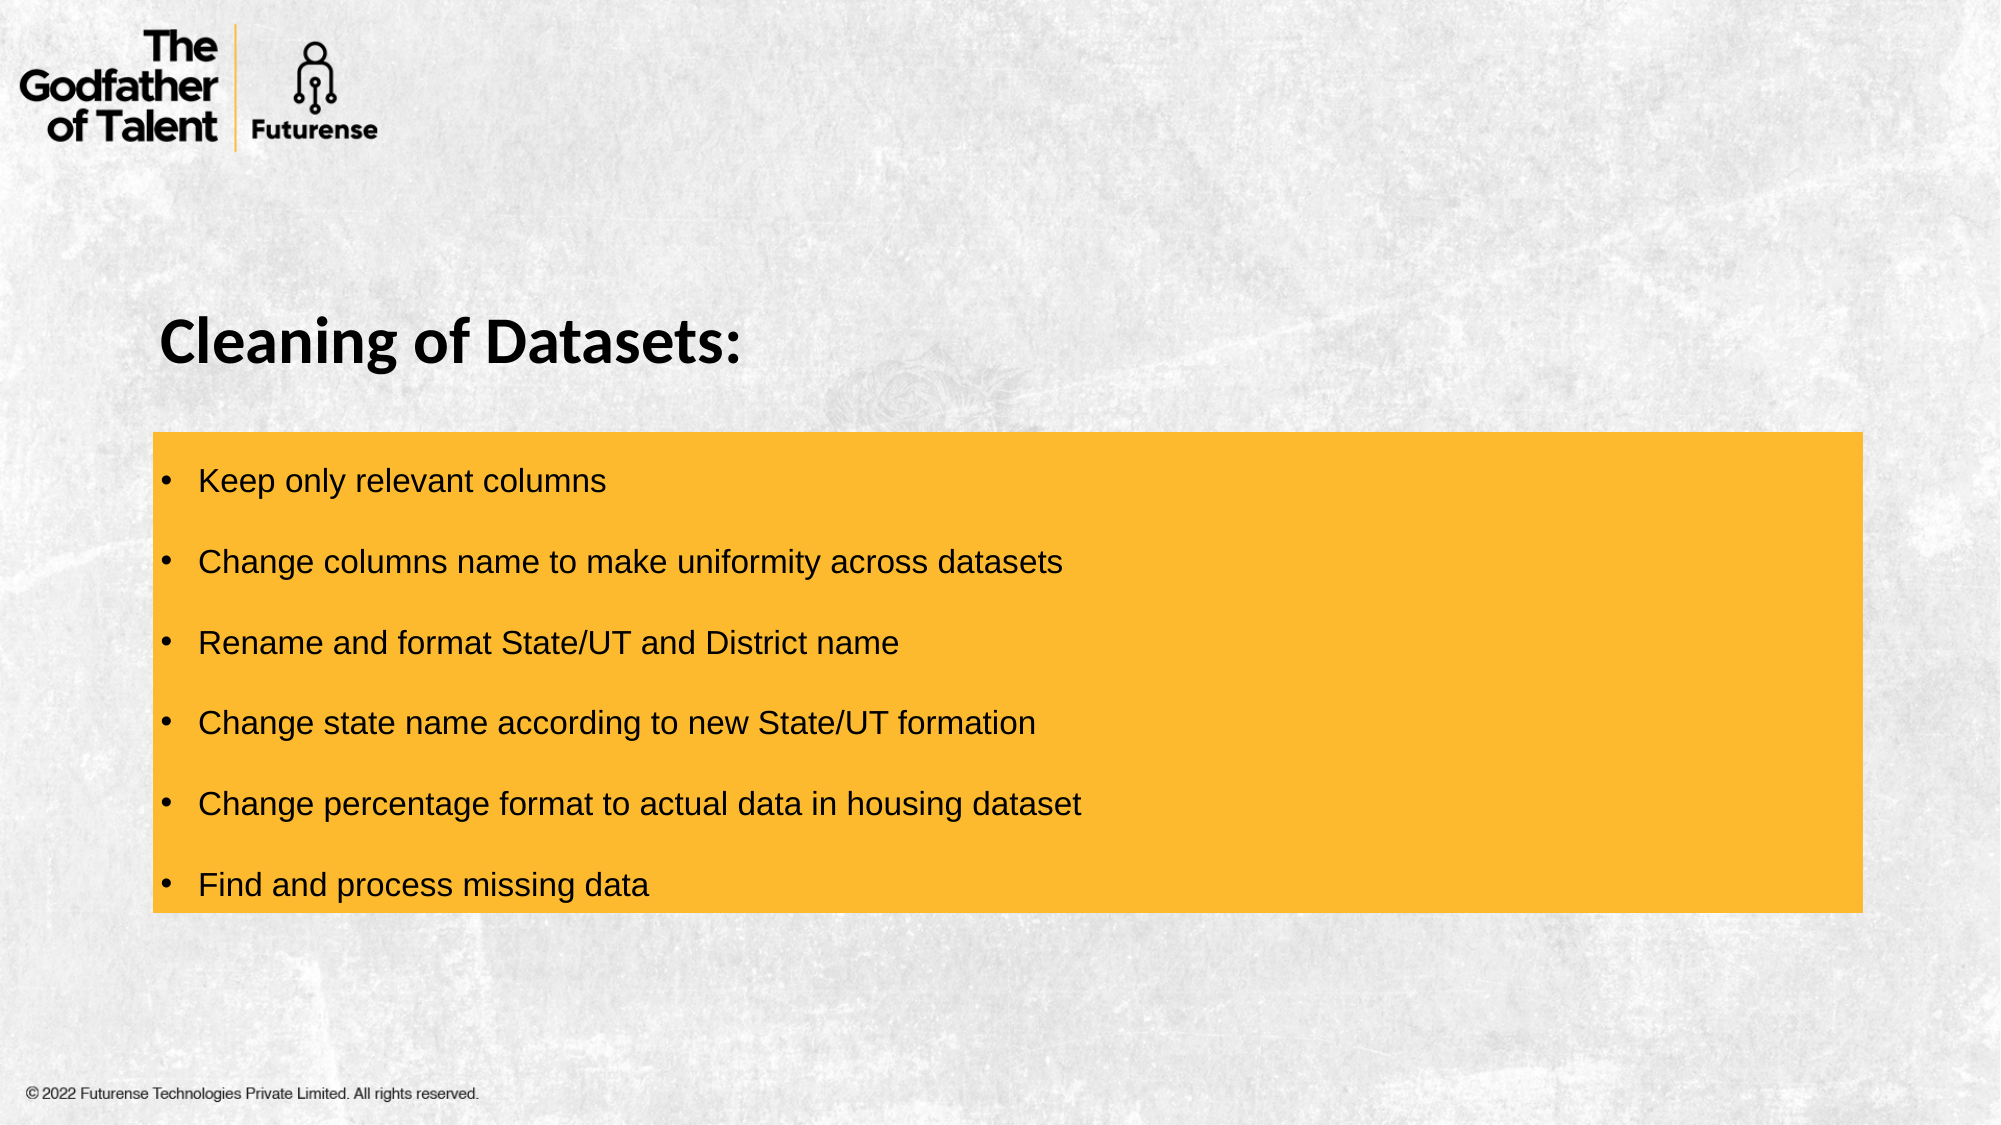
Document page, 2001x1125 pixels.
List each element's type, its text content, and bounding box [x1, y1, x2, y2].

picture [0, 0, 2001, 1125]
title Cleaning of Datasets: [145, 233, 1871, 432]
list Keep only relevant columns Change columns name to make uniformity across datasets Rename and format State/UT and District name Change state name according to new State/UT formation Change percentage format to actual data in housing dataset Find and process missing data [145, 432, 1871, 932]
